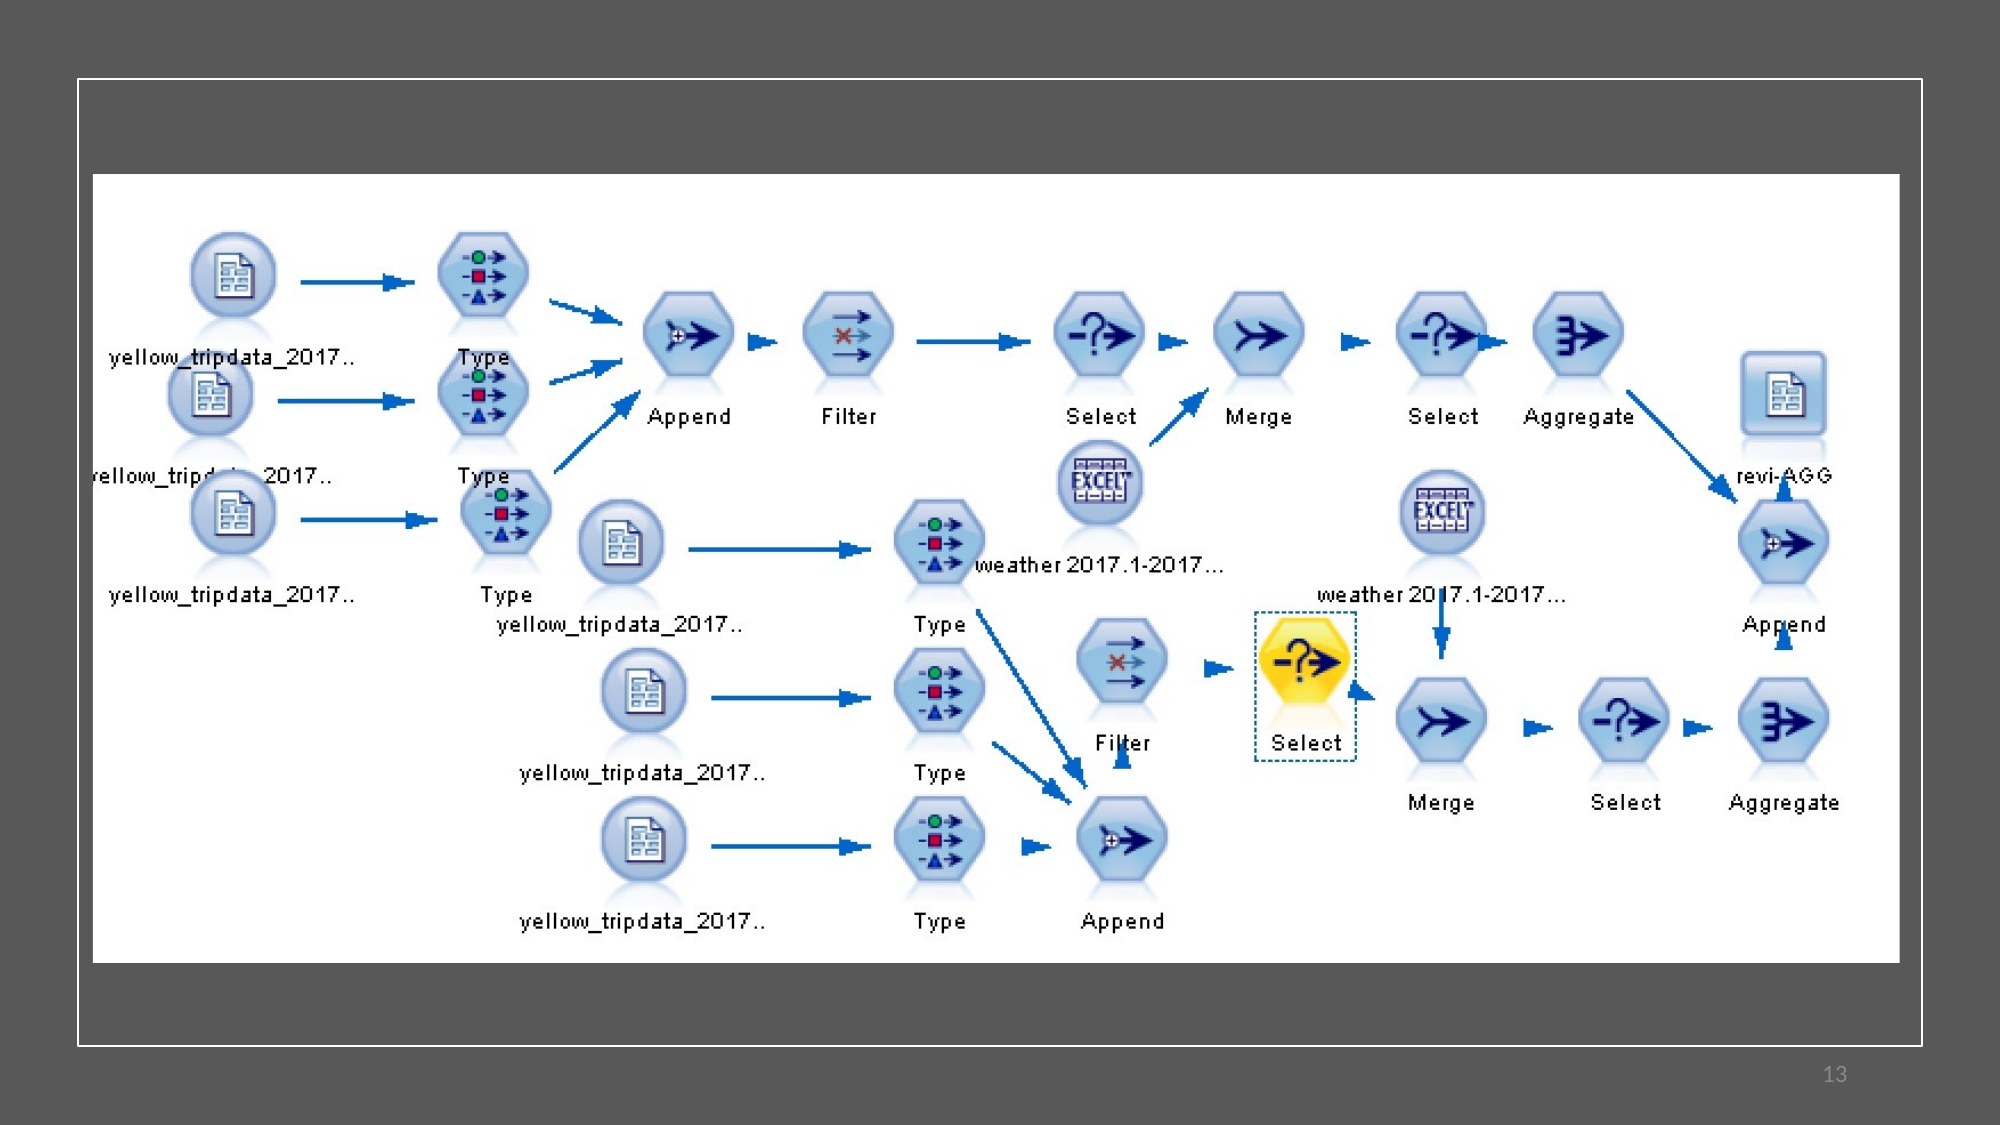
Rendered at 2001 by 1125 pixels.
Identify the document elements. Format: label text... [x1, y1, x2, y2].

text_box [77, 77, 1923, 1048]
slide_number 13 [1815, 1048, 1854, 1125]
text_box [0, 0, 2000, 1125]
